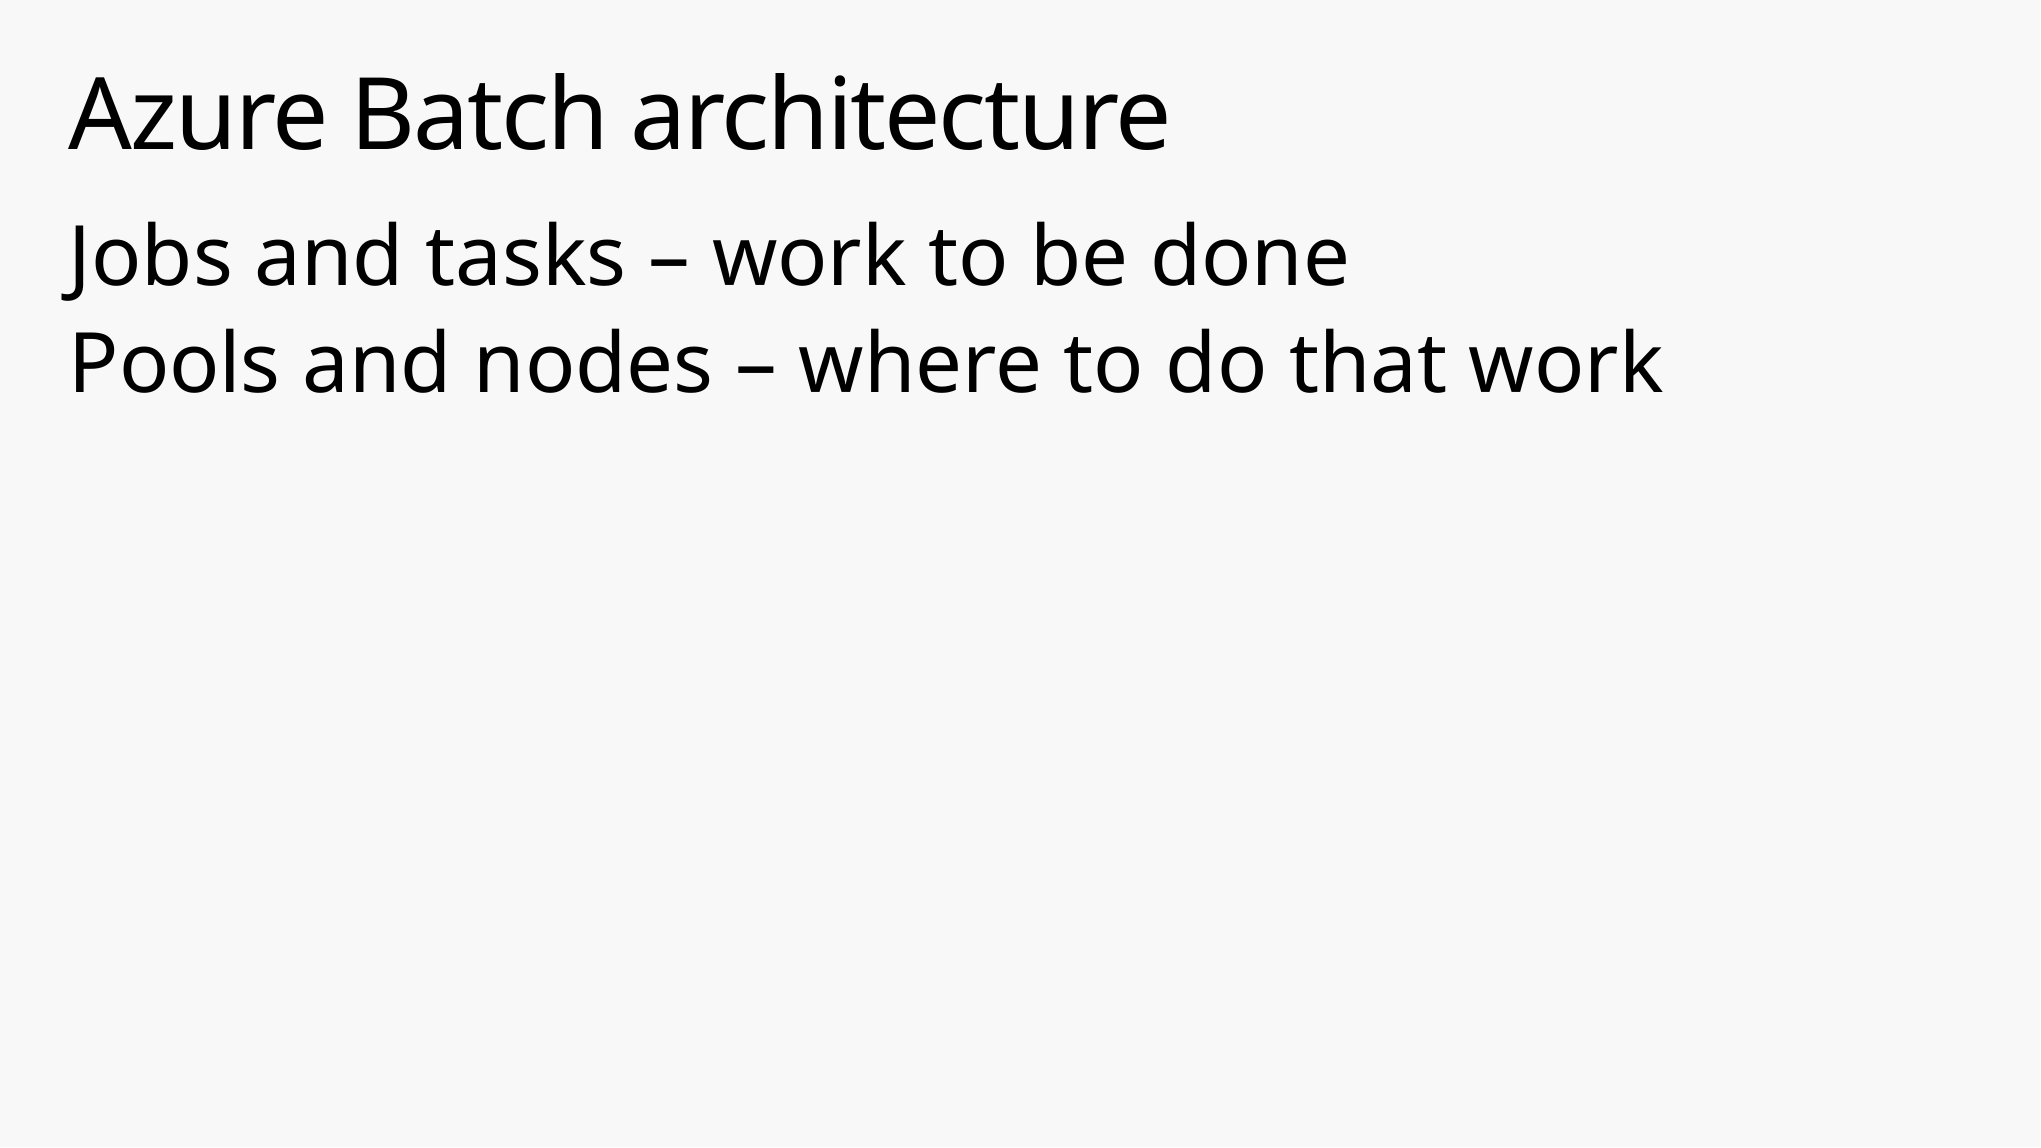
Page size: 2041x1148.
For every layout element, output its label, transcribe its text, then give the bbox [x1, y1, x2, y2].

title Azure Batch architecture [45, 48, 1996, 198]
list Jobs and tasks – work to be done Pools and nodes – where to do that work [45, 198, 1996, 432]
